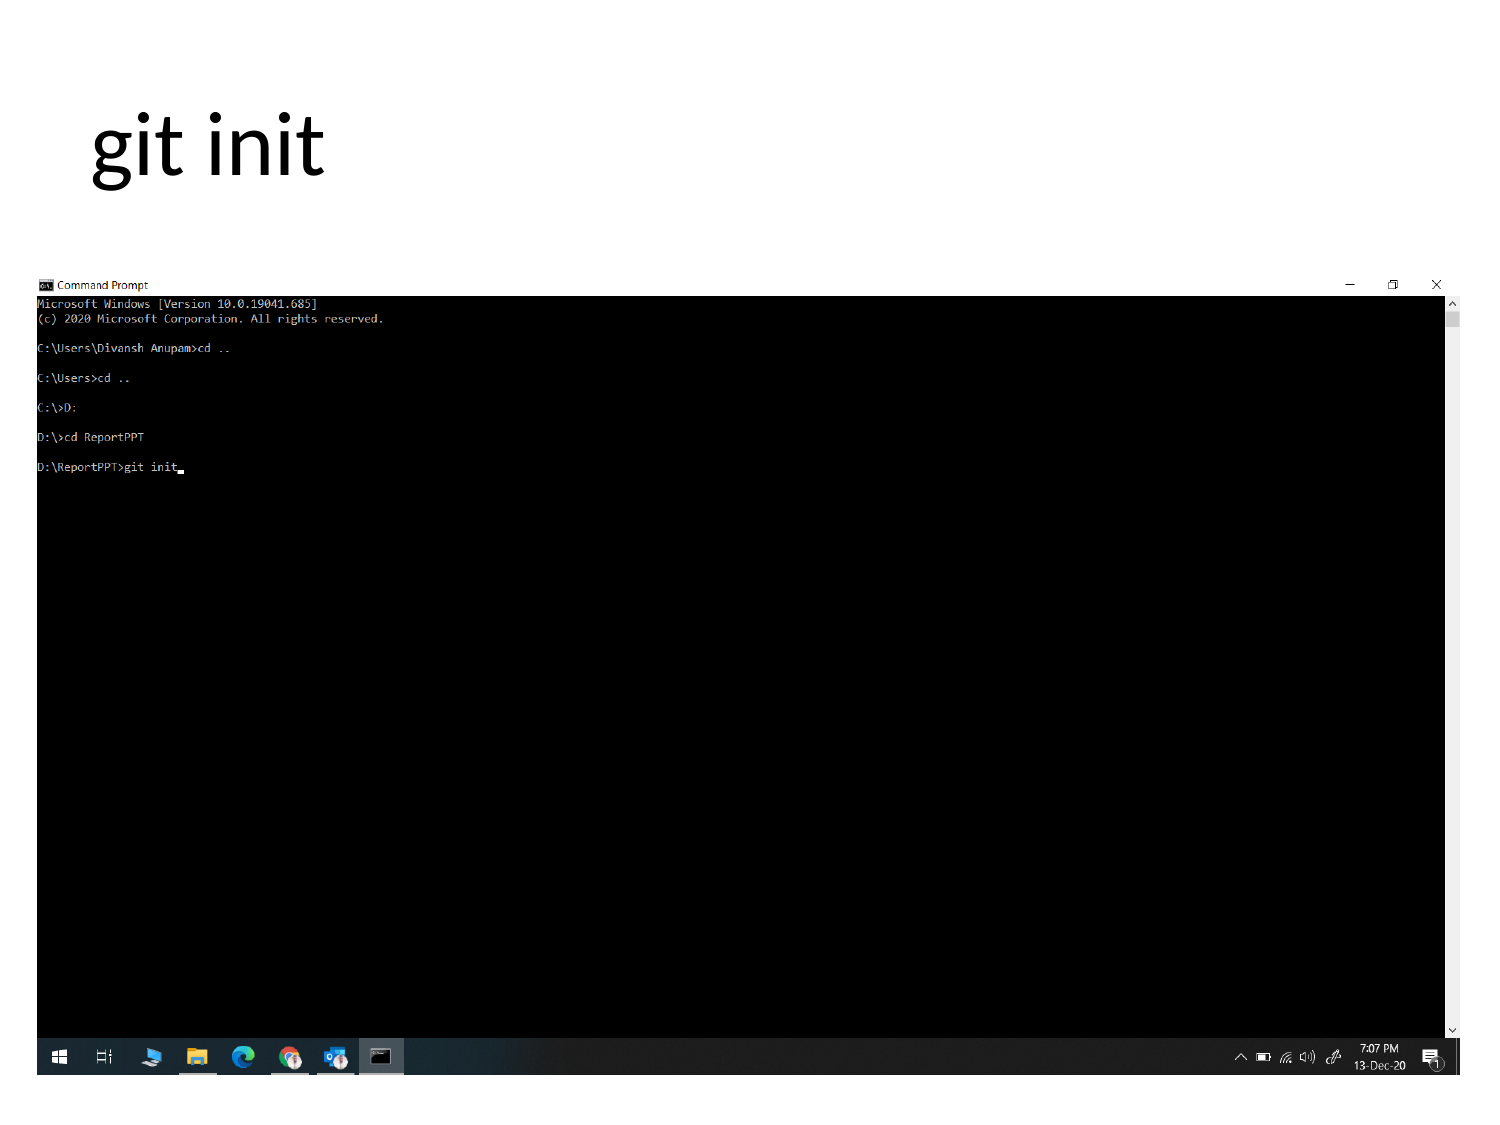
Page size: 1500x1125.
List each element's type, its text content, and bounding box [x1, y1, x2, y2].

title git init [75, 45, 1425, 233]
picture [37, 274, 1460, 1076]
